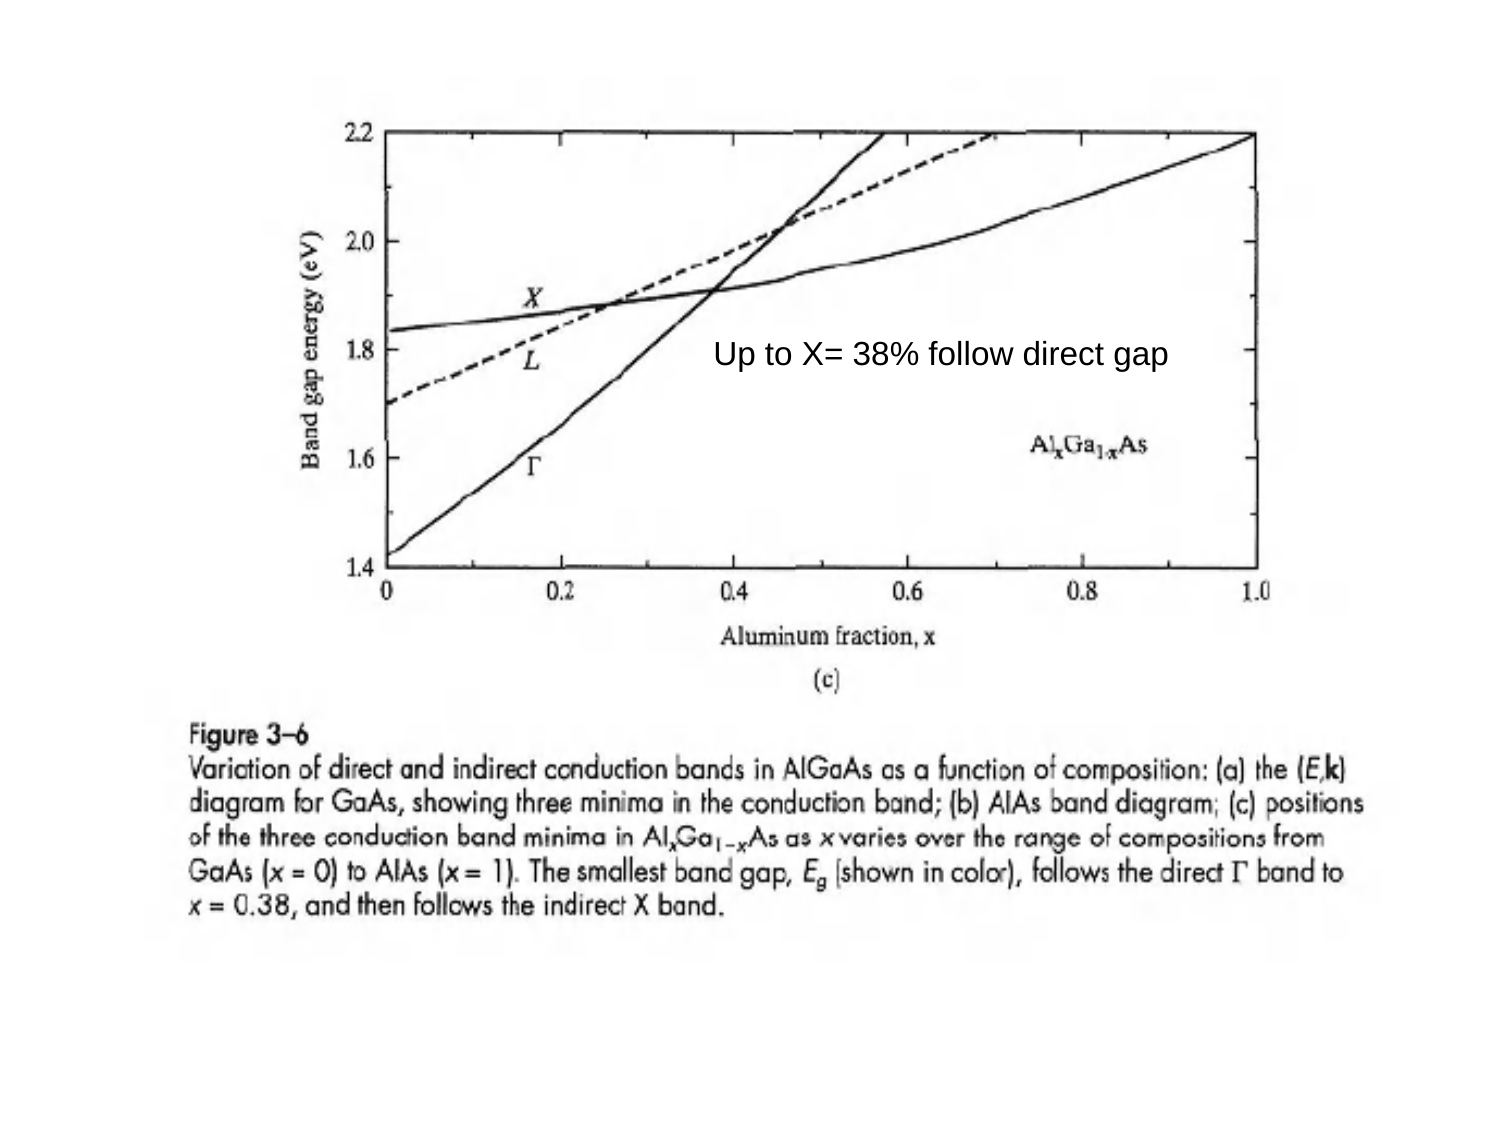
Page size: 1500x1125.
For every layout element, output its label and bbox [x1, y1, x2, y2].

picture [137, 74, 1403, 963]
